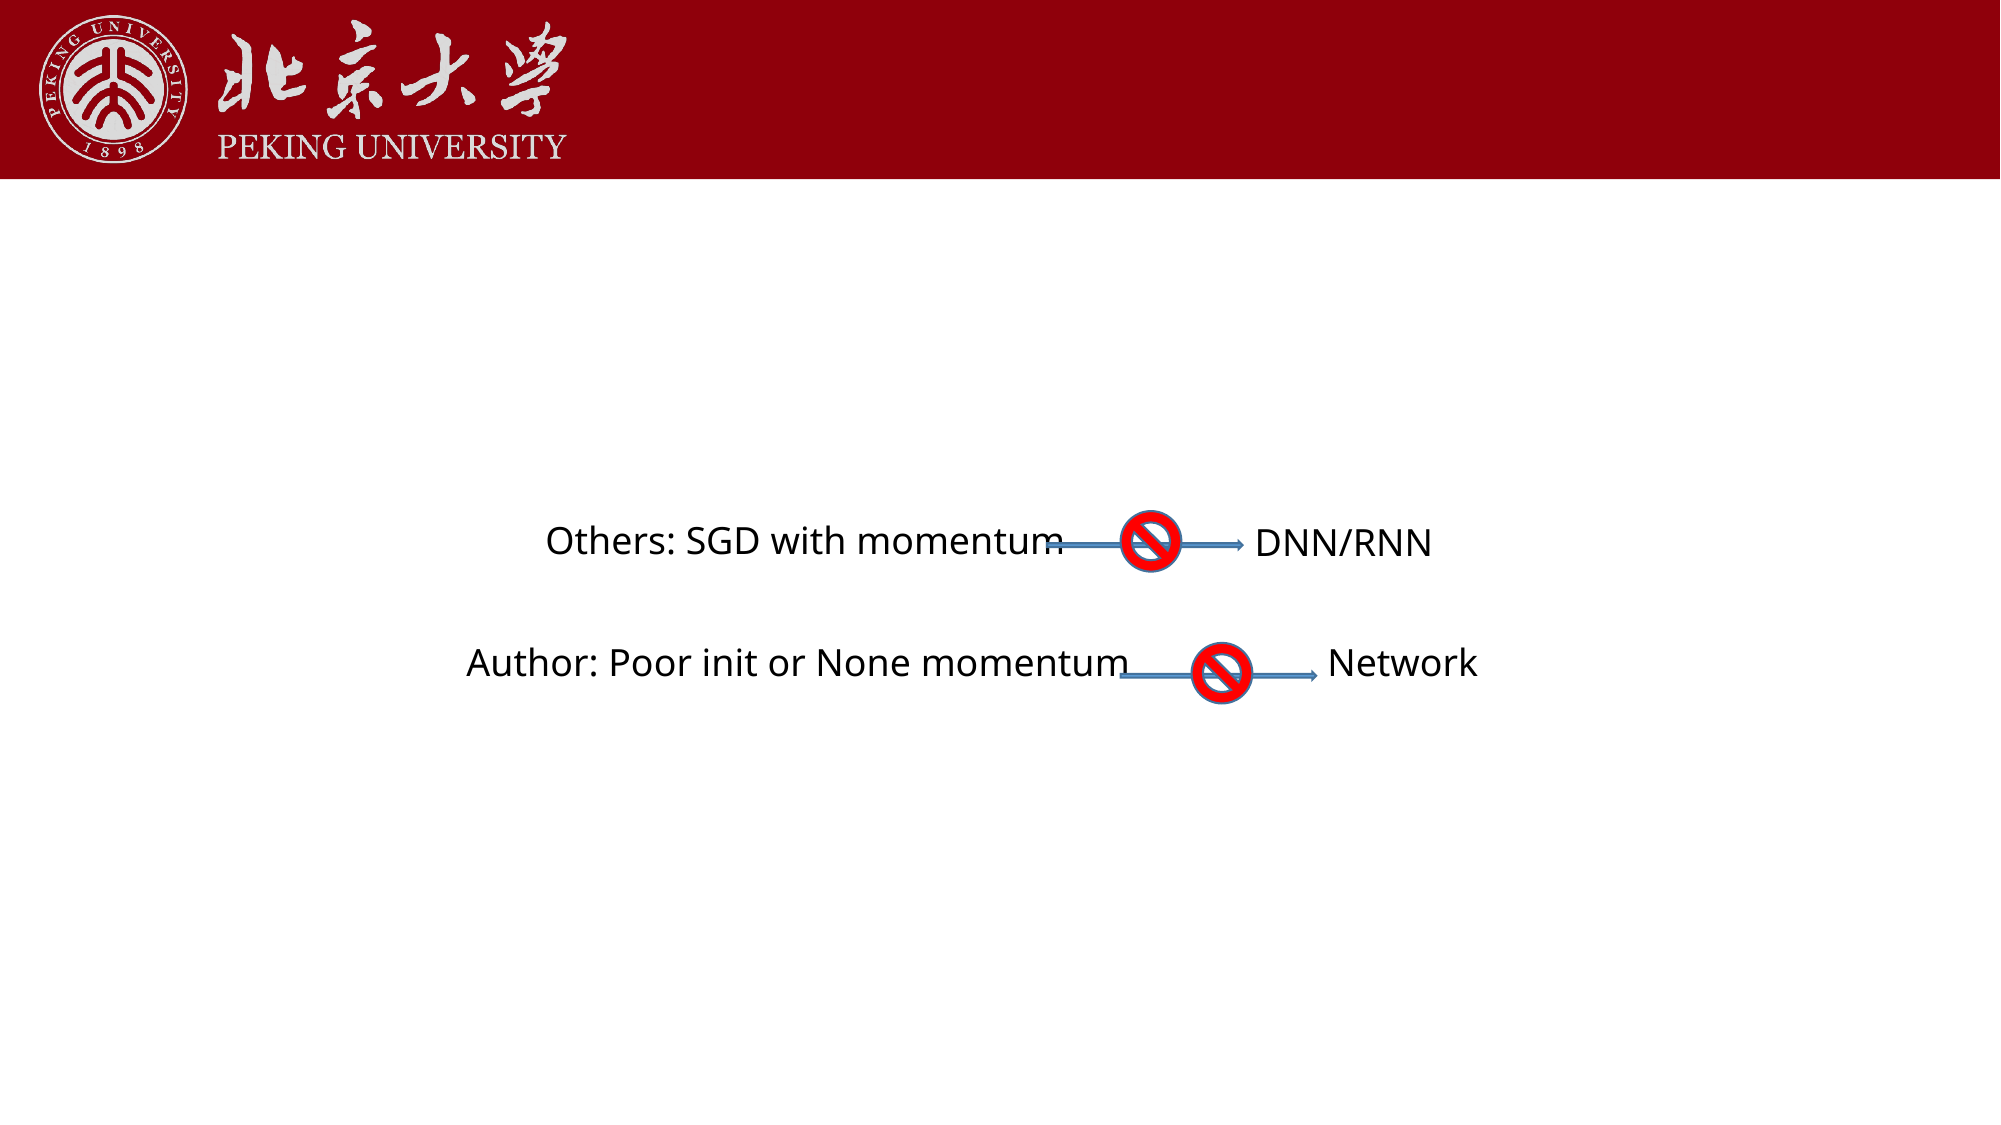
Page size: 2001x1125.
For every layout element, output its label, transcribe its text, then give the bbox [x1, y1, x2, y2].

text_box [1045, 542, 1120, 549]
text_box [1119, 672, 1190, 679]
text_box Author: Poor init or None momentum [451, 631, 1146, 692]
text_box [1253, 669, 1312, 682]
text_box [1134, 542, 1148, 549]
text_box Network [1312, 631, 1493, 692]
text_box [0, 0, 2000, 180]
text_box [1182, 538, 1244, 552]
text_box [1119, 510, 1183, 573]
text_box [1190, 641, 1254, 705]
text_box [1231, 672, 1239, 679]
text_box Others: SGD with momentum [530, 510, 1081, 570]
text_box [1205, 672, 1217, 679]
text_box DNN/RNN [1239, 511, 1449, 571]
